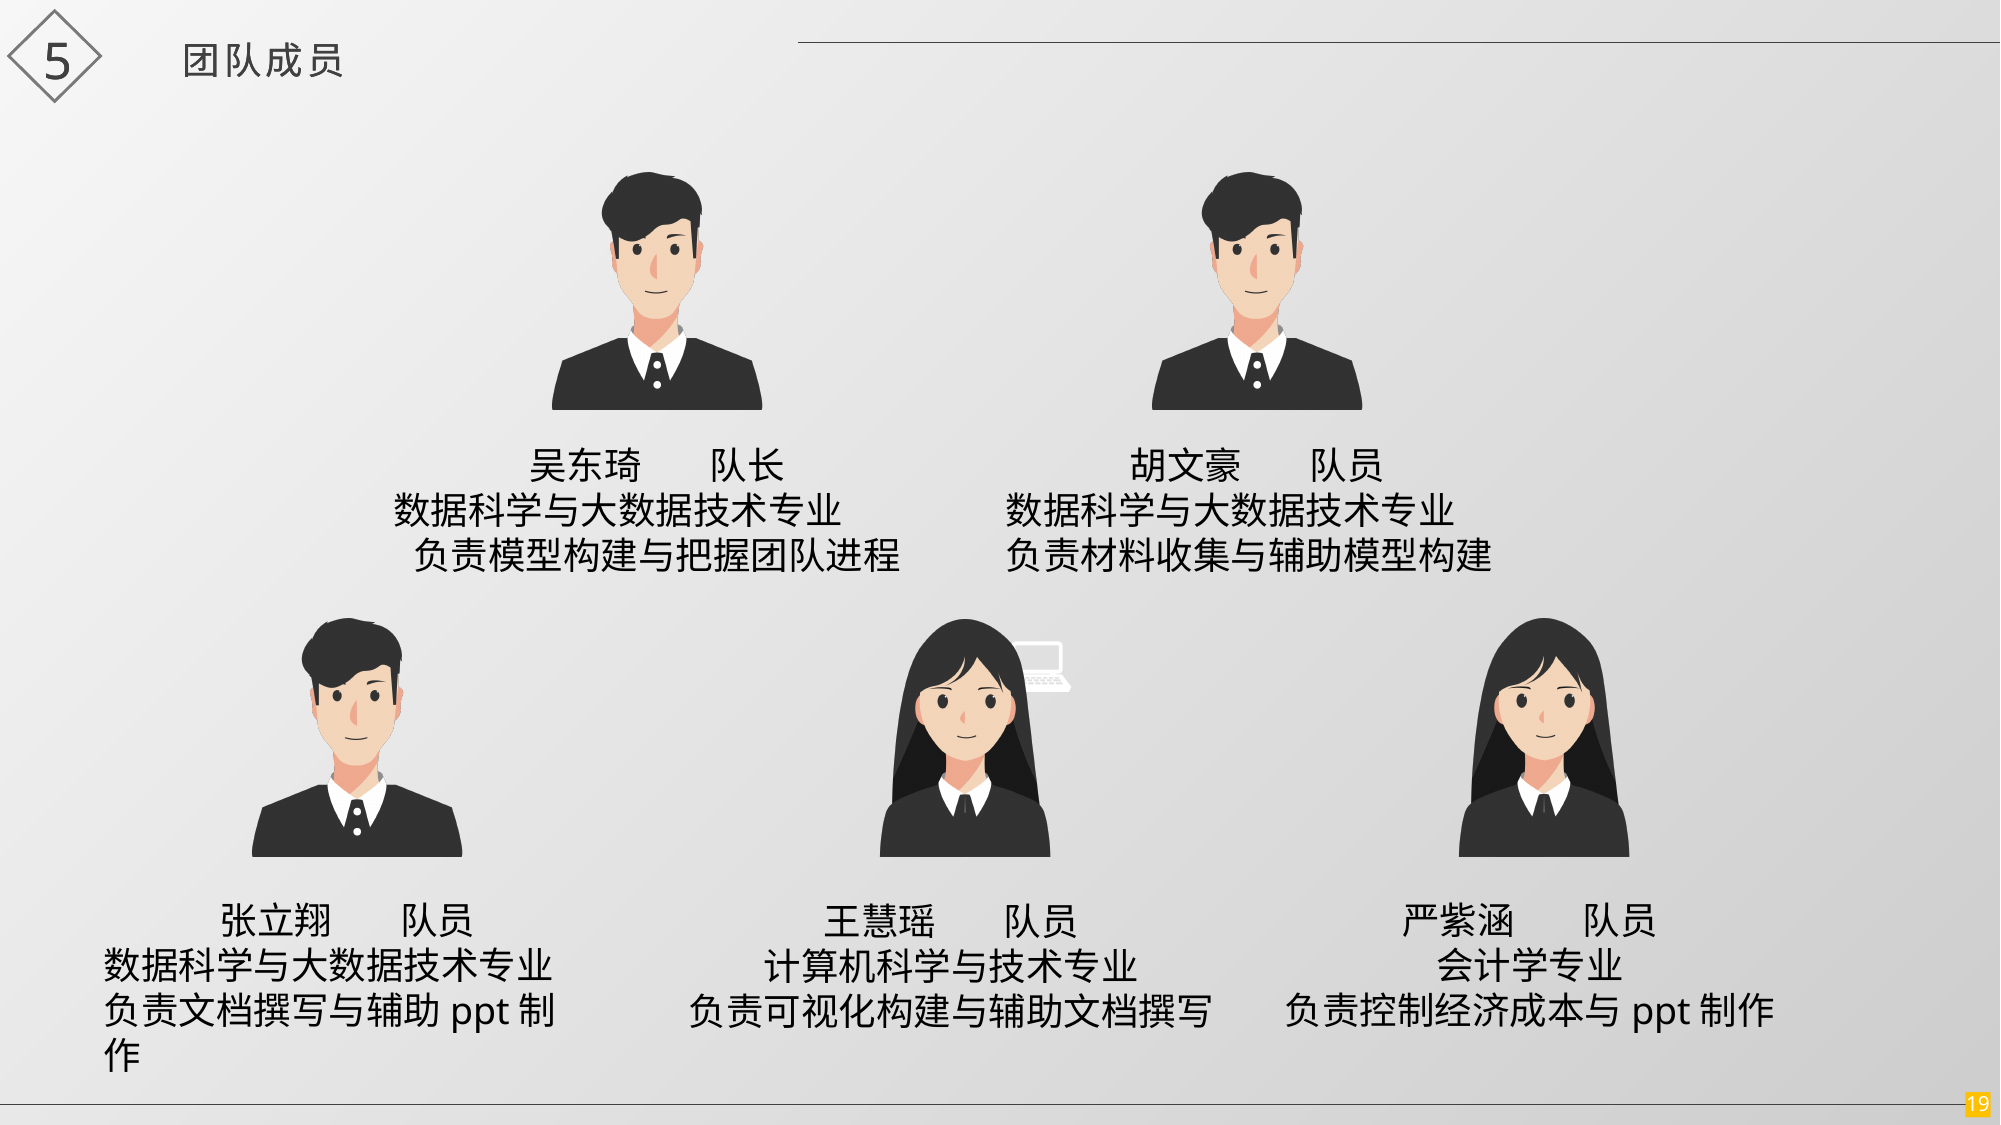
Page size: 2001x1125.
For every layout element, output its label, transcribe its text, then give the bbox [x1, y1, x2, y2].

text_box 严紫涵 队员 会计学专业 负责控制经济成本与ppt制作 [1231, 889, 1829, 1040]
picture [538, 172, 776, 410]
text_box [1944, 1091, 2000, 1118]
text_box [8, 46, 18, 66]
text_box 张立翔 队员 数据科学与大数据技术专业 负责文档撰写与辅助ppt制作 [89, 889, 607, 1084]
text_box 胡文豪 队员 数据科学与大数据技术专业 负责材料收集与辅助模型构建 [990, 434, 1524, 584]
picture [238, 618, 476, 857]
text_box 5 [18, 14, 99, 98]
picture [846, 619, 1084, 857]
picture [1425, 618, 1663, 857]
picture [1138, 172, 1376, 410]
text_box 团队成员 [122, 15, 405, 99]
text_box 王慧瑶 队员 计算机科学与技术专业 负责可视化构建与辅助文档撰写 [630, 890, 1231, 1040]
text_box 吴东琦 队长 数据科学与大数据技术专业 负责模型构建与把握团队进程 [378, 434, 936, 585]
